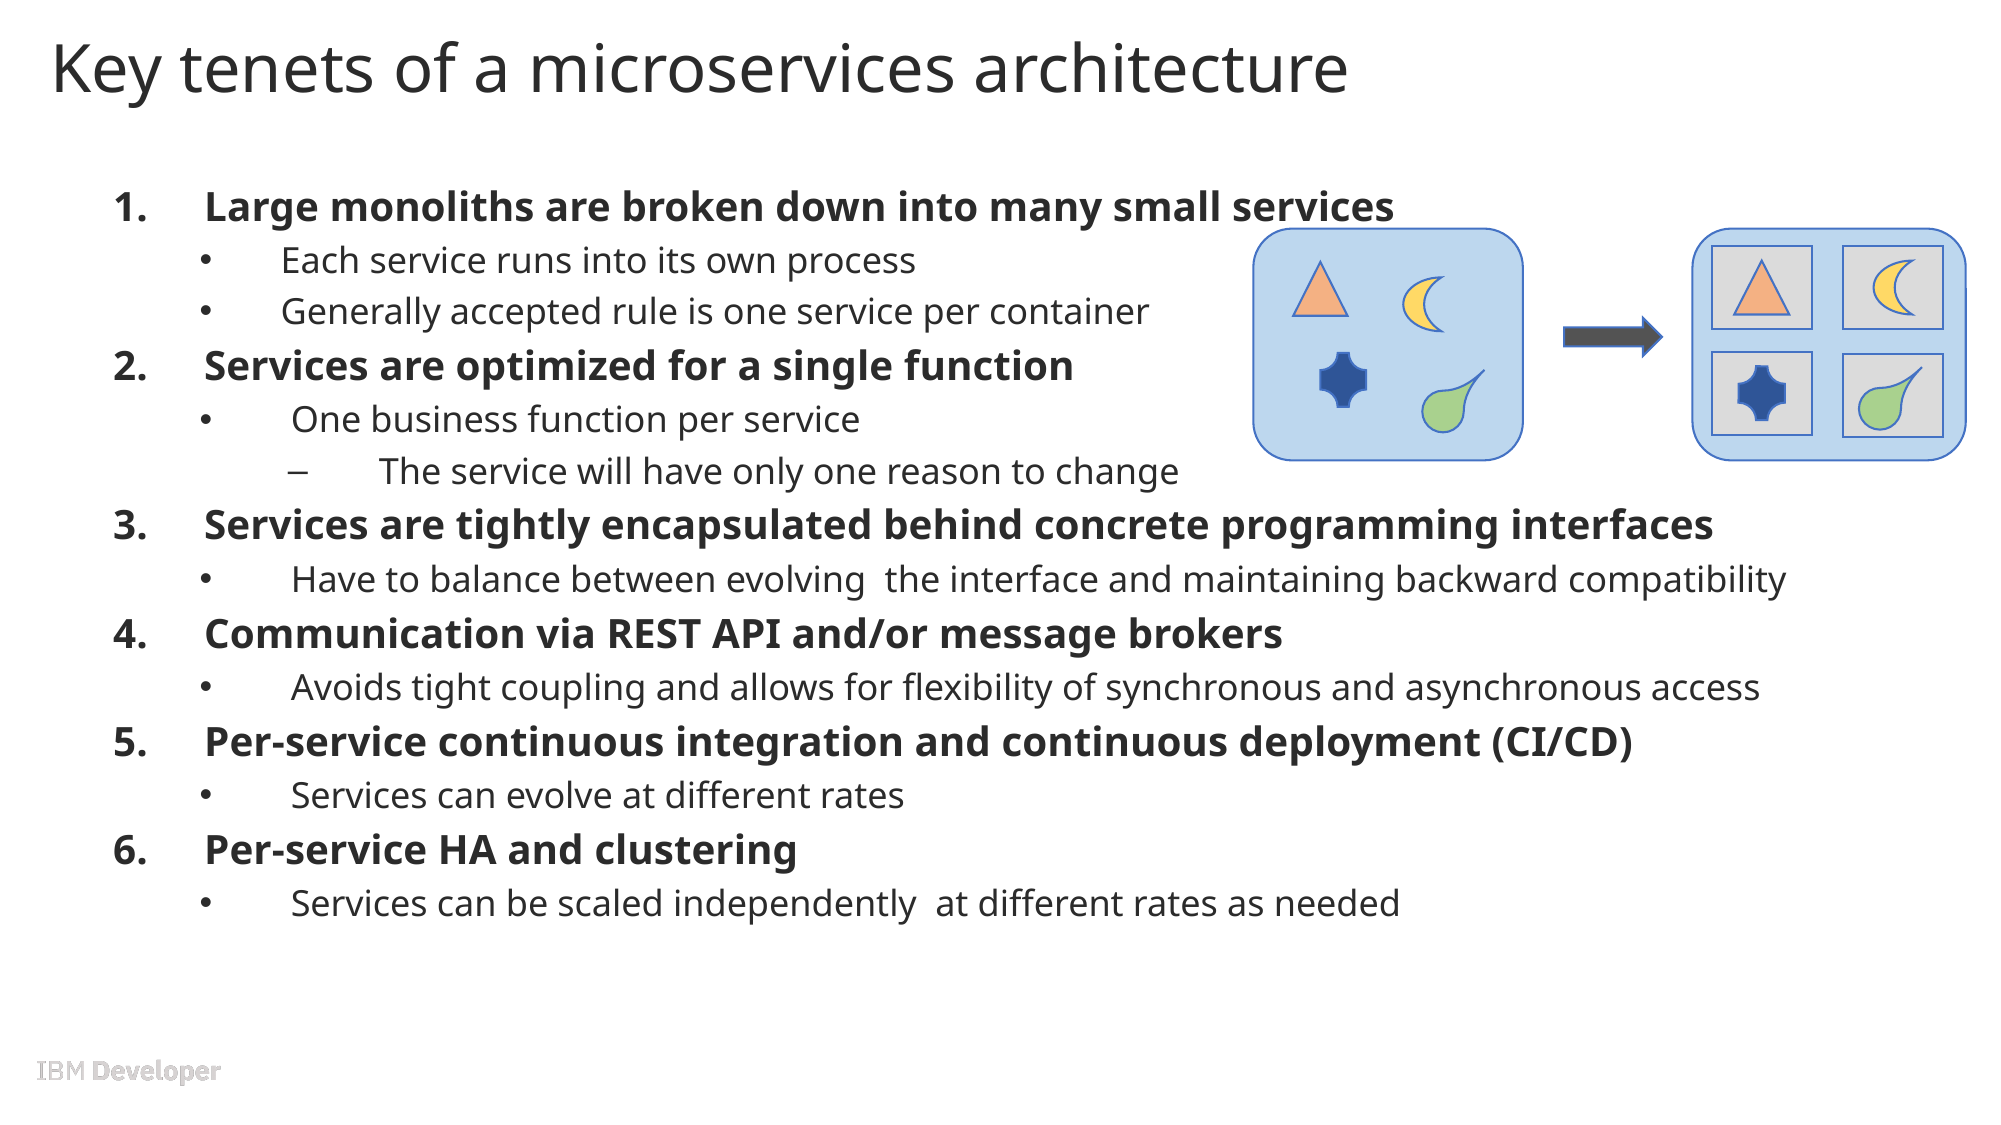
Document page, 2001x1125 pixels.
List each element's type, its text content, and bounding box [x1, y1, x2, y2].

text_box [1692, 228, 1966, 461]
text_box [1564, 317, 1663, 356]
title Key tenets of a microservices architecture [50, 35, 1369, 119]
list Large monoliths are broken down into many small services Each service runs into its own process Generally accepted rule is one service per container Services are optimized for a single function One business function per service The service will have only one reason to change Services are tightly encapsulated behind concrete programming interfaces Have to balance between evolving the interface and maintaining backward compatibility Communication via REST API and/or message brokers Avoids tight coupling and allows for flexibility of synchronous and asynchronous access Per-service continuous integration and continuous deployment (CI/CD) Services can evolve at different rates Per-service HA and clustering Services can be scaled independently at different rates as needed [32, 180, 1842, 978]
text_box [1253, 228, 1524, 461]
